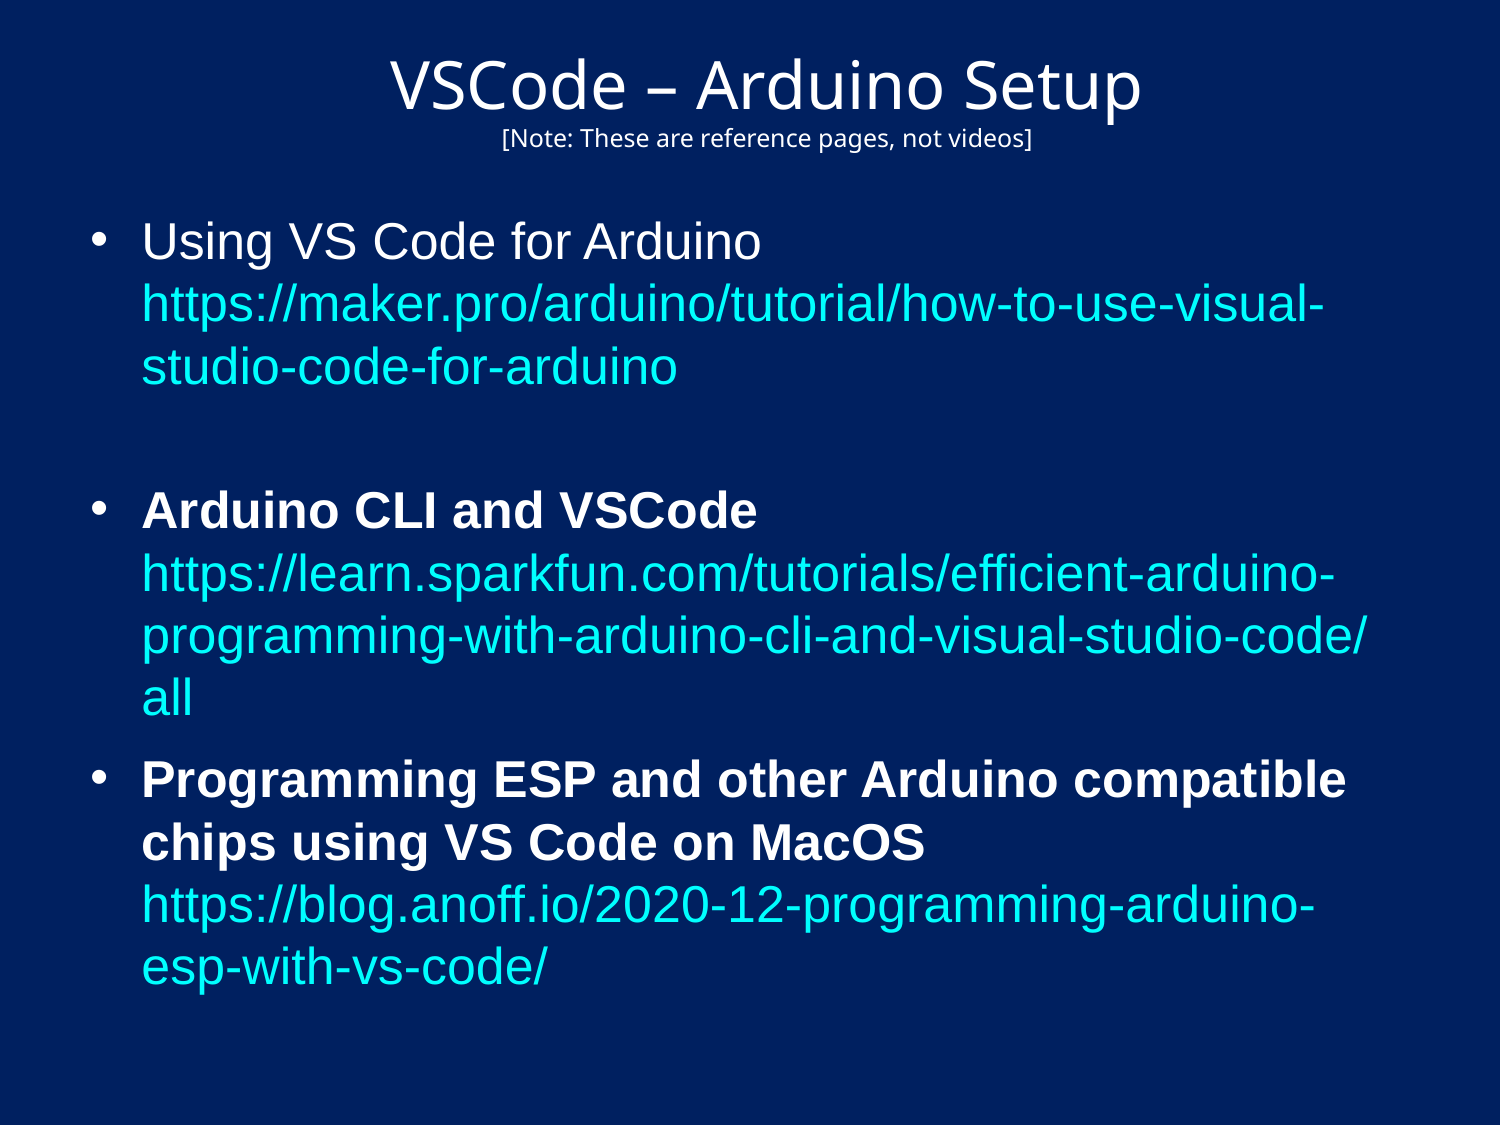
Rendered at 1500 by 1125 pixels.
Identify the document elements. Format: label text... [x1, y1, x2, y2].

text_box Using VS Code for Arduino https://maker.pro/arduino/tutorial/how-to-use-visual-studio-code-for-arduino Arduino CLI and VSCode https://learn.sparkfun.com/tutorials/efficient-arduino-programming-with-arduino-cli-and-visual-studio-code/all Programming ESP and other Arduino compatible chips using VS Code on MacOS https://blog.anoff.io/2020-12-programming-arduino-esp-with-vs-code/ [74, 200, 1425, 1075]
title VSCode – Arduino Setup [Note: These are reference pages, not videos] [75, 45, 1460, 150]
